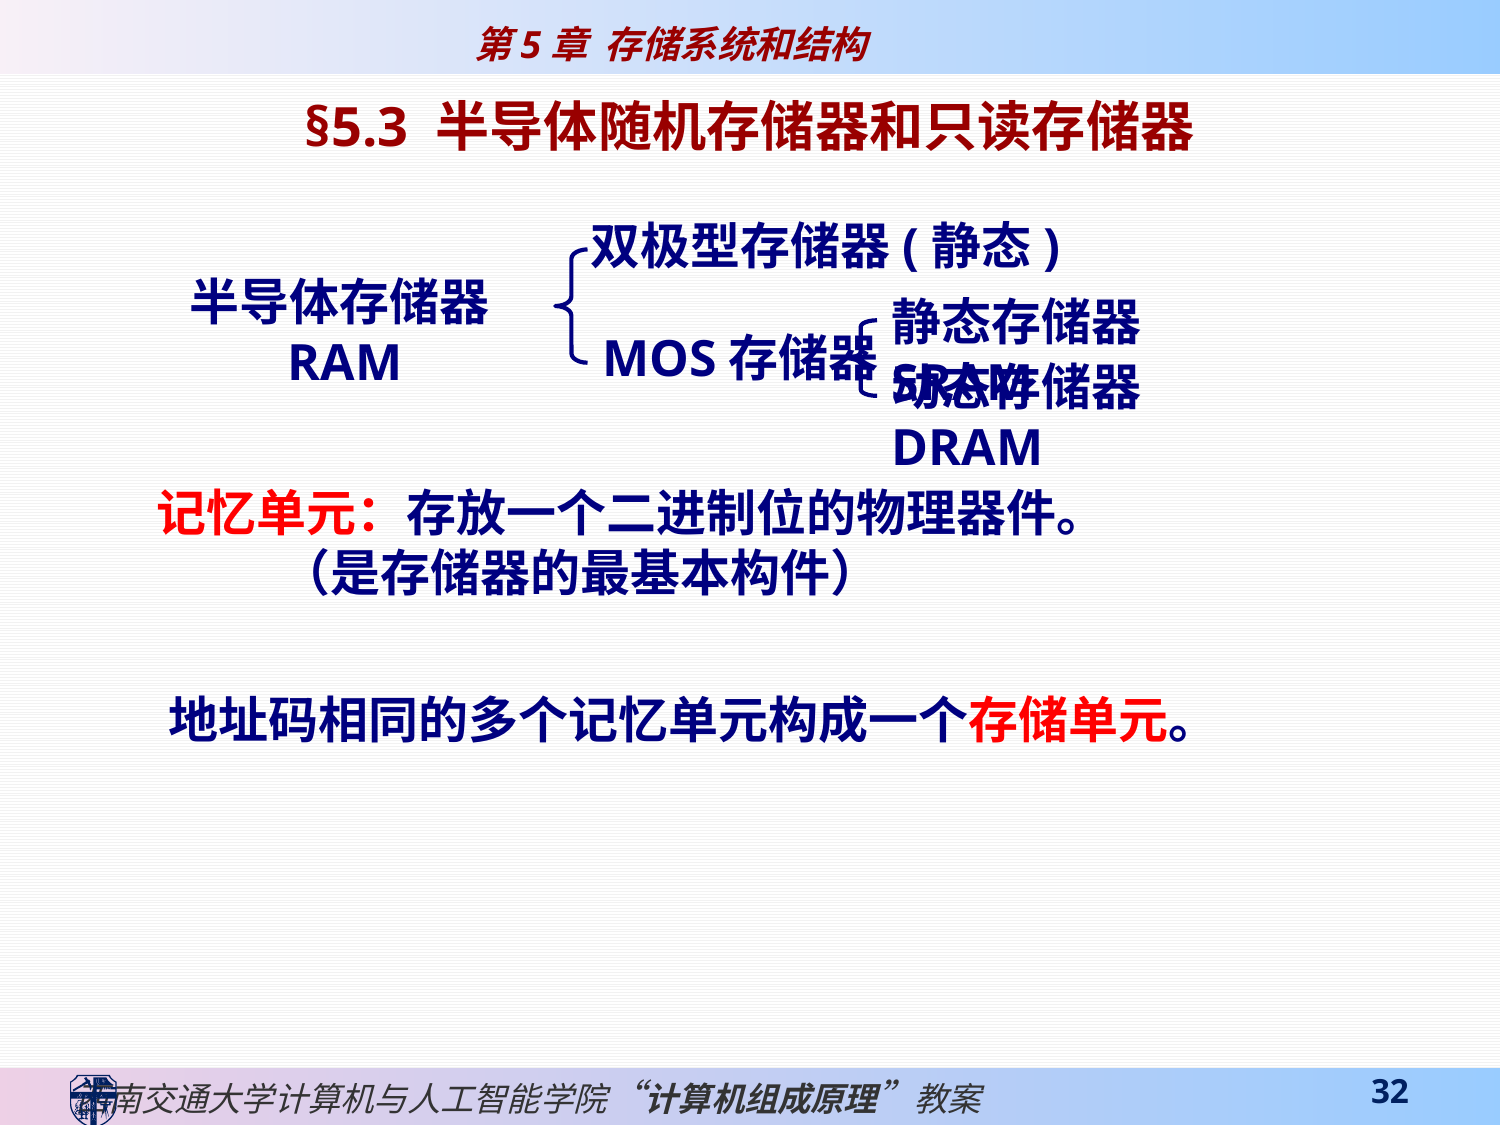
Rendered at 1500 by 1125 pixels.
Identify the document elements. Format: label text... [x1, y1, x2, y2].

text_box 地址码相同的多个记忆单元构成一个存储单元。 [153, 662, 1412, 756]
text_box 记忆单元：存放一个二进制位的物理器件。 （是存储器的最基本构件） [141, 473, 1400, 609]
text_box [135, 213, 1281, 396]
table_header 地址范围（空间） [1226, 0, 1230, 73]
text_box §5.3 半导体随机存储器和只读存储器 [0, 85, 1500, 190]
